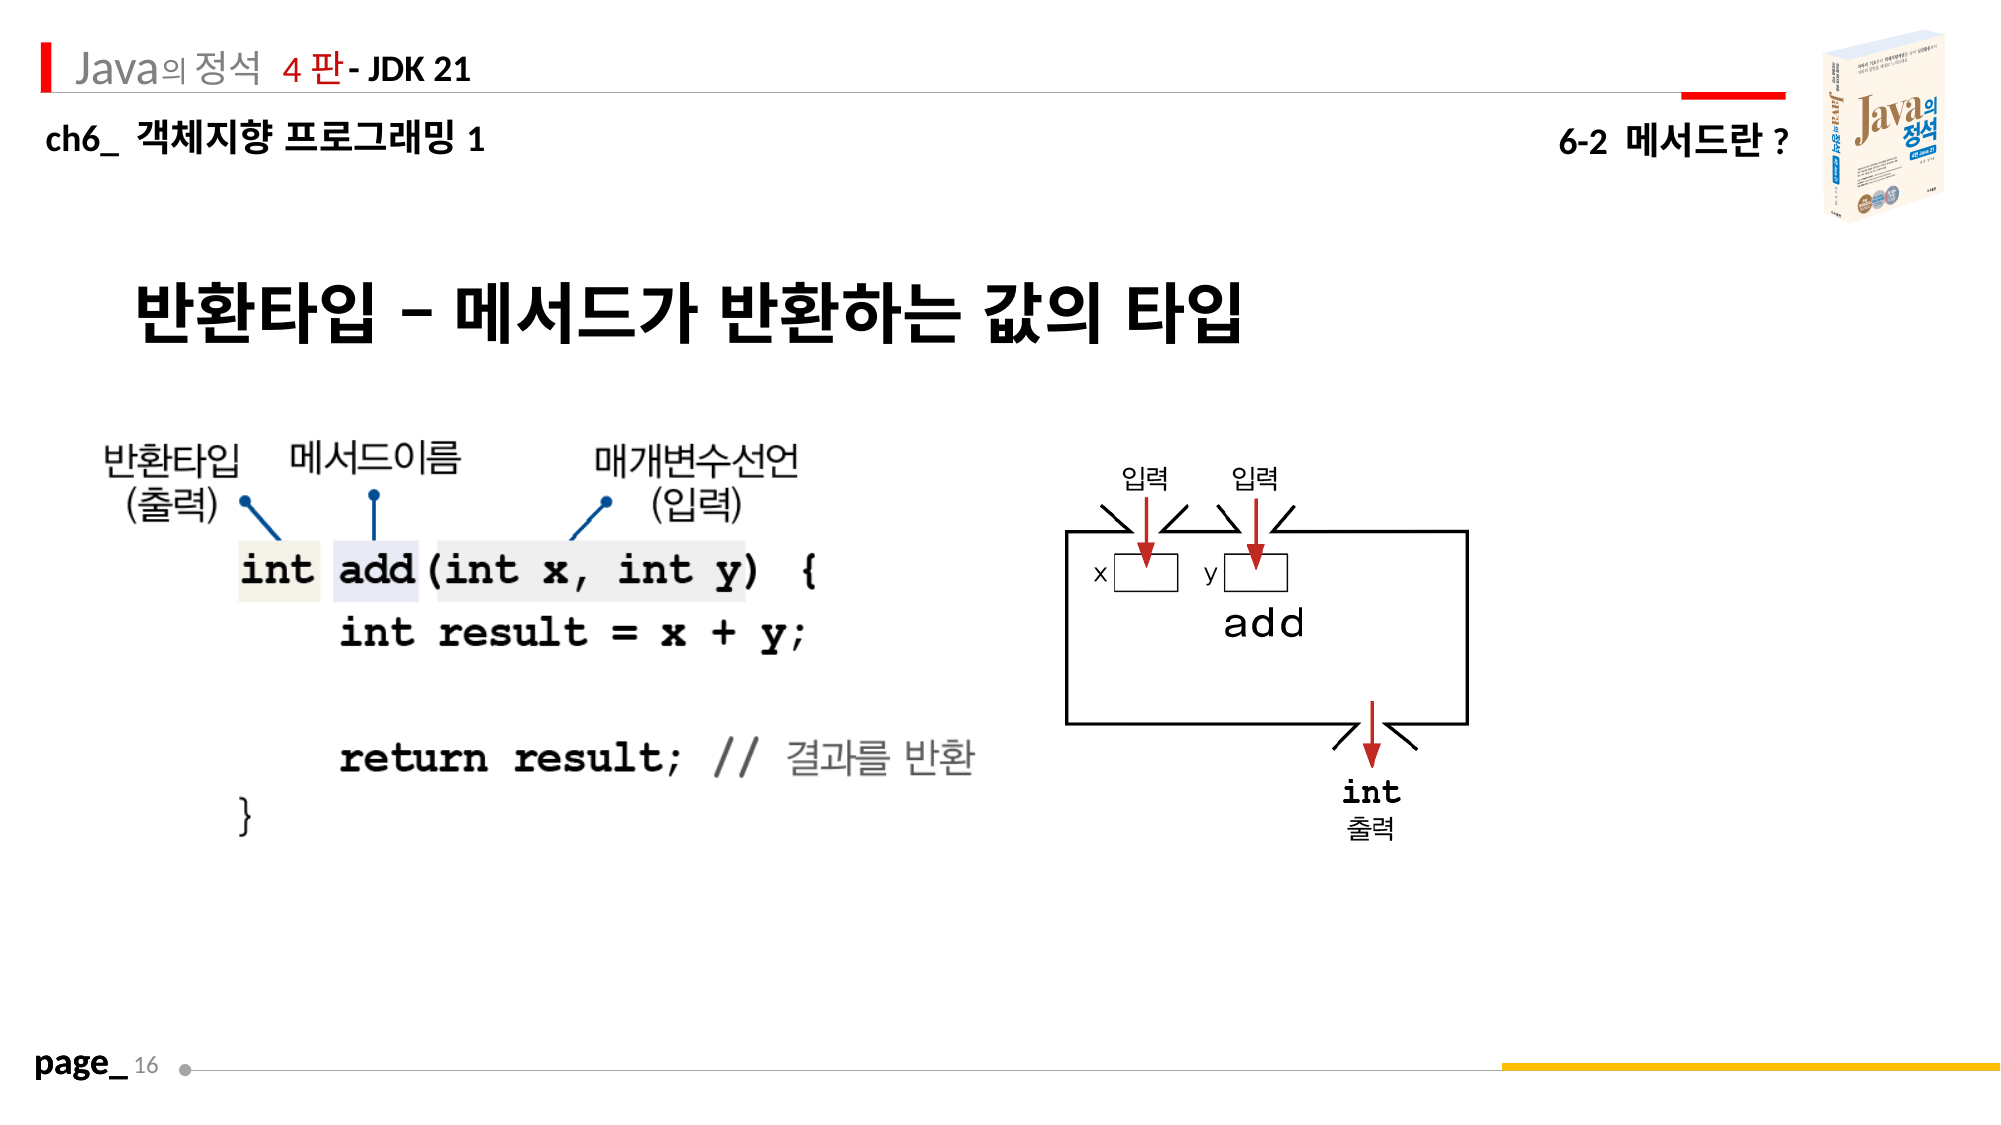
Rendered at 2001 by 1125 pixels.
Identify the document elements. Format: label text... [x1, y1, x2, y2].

text_box 6-2 메서드란? [1415, 109, 1805, 169]
picture [50, 390, 1028, 867]
slide_number 16 [106, 1033, 174, 1094]
text_box page_ [19, 1030, 145, 1090]
picture [1039, 453, 1486, 858]
picture [1819, 26, 1950, 228]
text_box 반환타입 – 메서드가 반환하는 값의 타입 [119, 264, 1722, 359]
